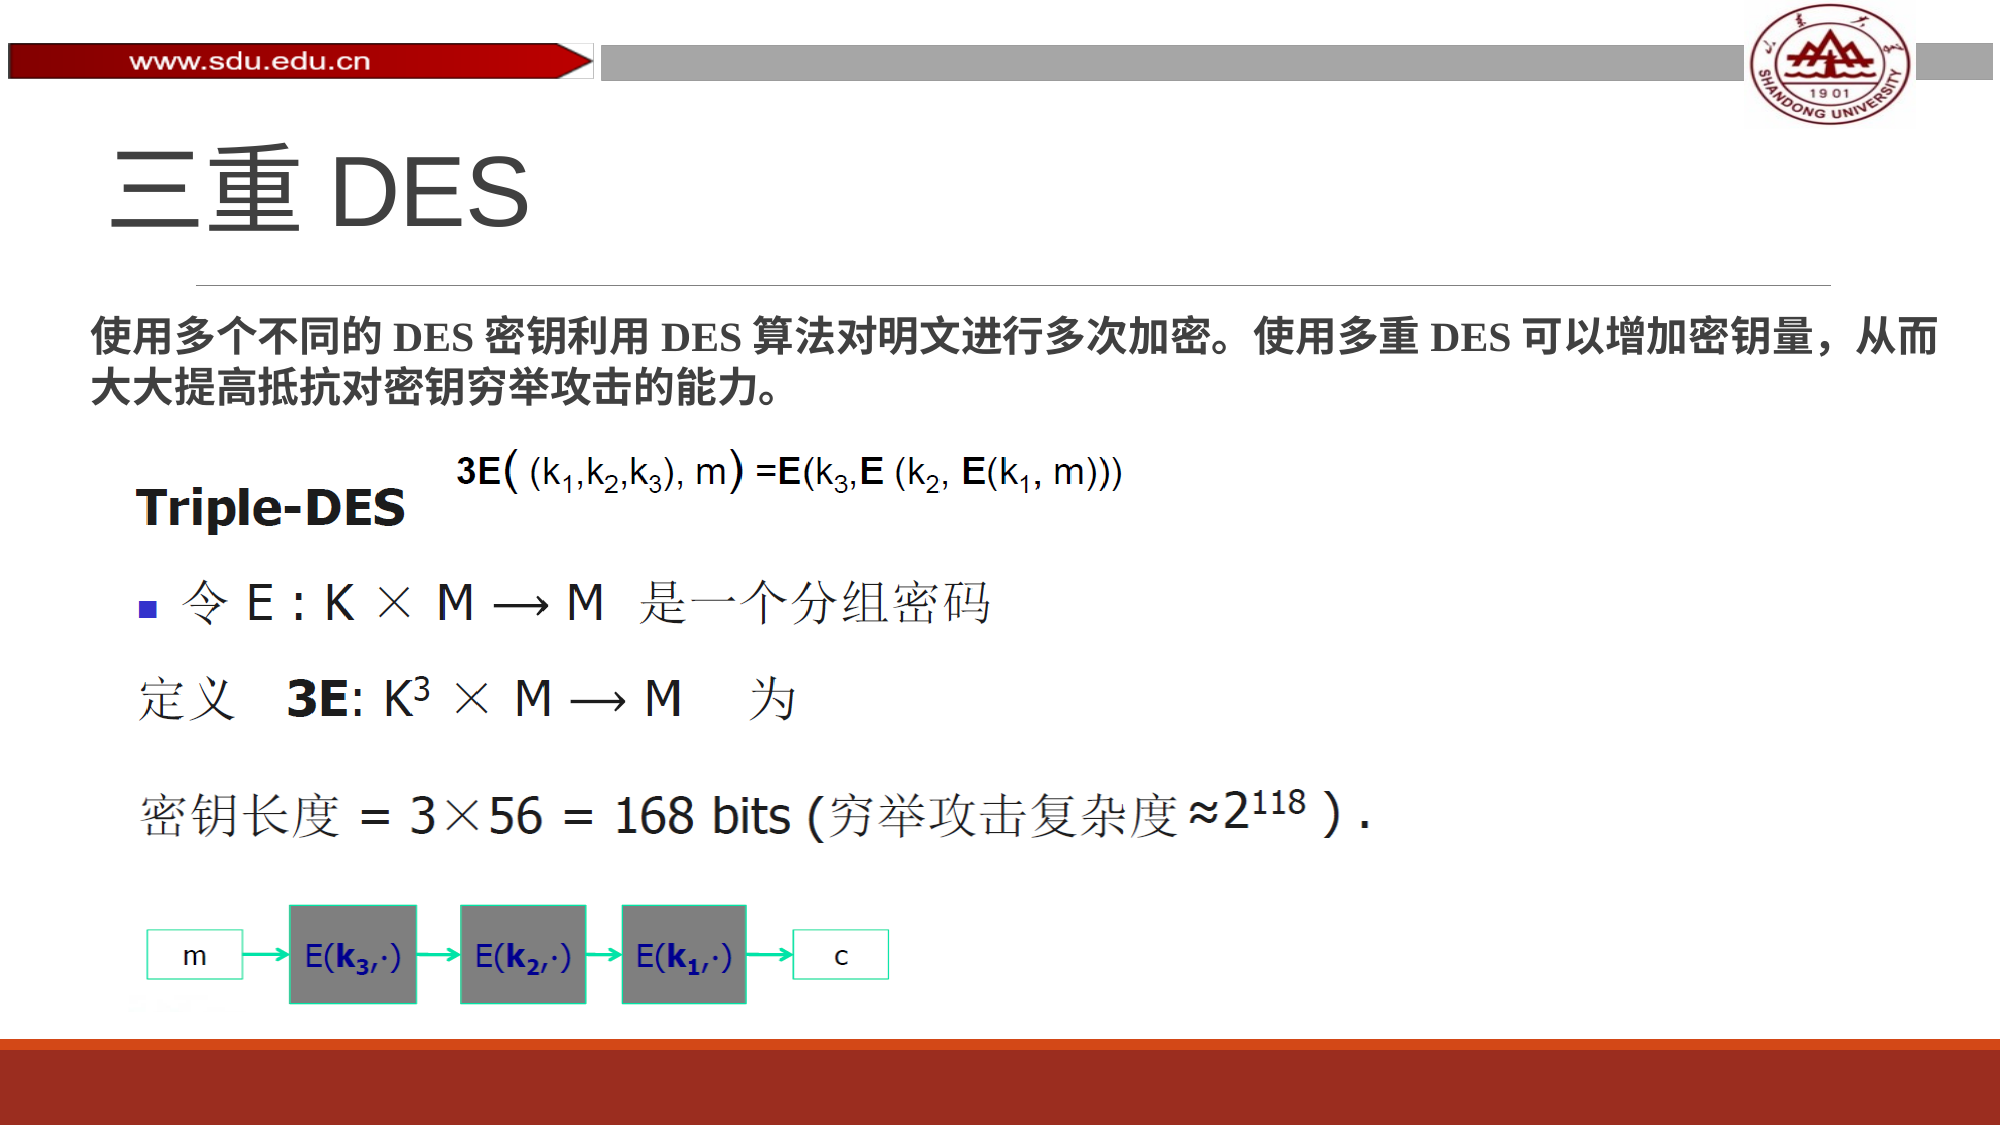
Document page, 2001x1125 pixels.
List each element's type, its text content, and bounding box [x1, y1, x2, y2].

list 使用多个不同的DES密钥利用DES算法对明文进行多次加密。使用多重DES可以增加密钥量，从而大大提高抵抗对密钥穷举攻击的能力。 [90, 302, 1945, 963]
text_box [82, 439, 1385, 1012]
picture [8, 0, 1993, 102]
title 三重DES [90, 102, 1945, 255]
